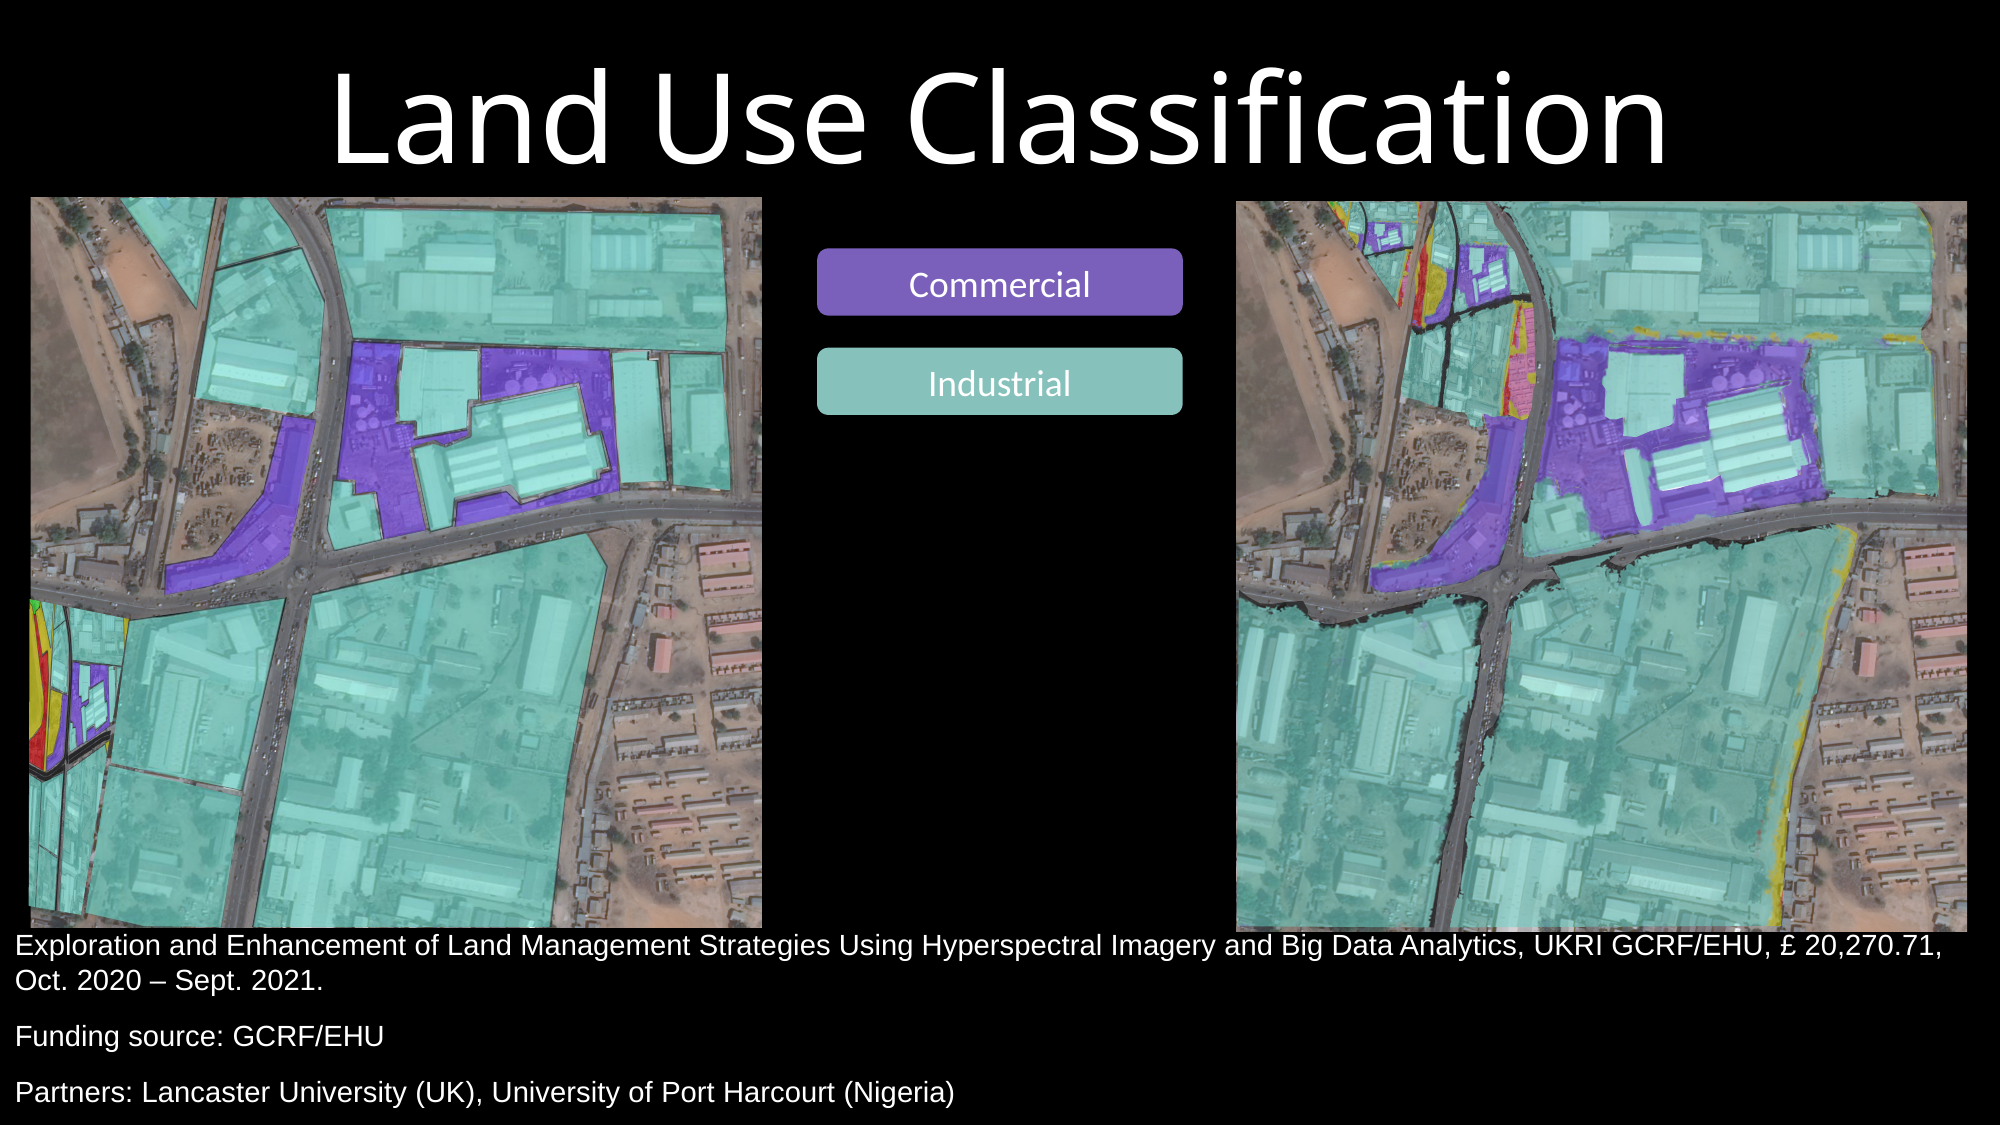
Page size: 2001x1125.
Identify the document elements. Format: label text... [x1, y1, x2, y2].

picture [30, 197, 762, 928]
text_box Industrial [815, 346, 1184, 416]
text_box Land Use Classification [240, 0, 1760, 198]
picture [1235, 201, 1968, 932]
text_box Exploration and Enhancement of Land Management Strategies Using Hyperspectral Imagery and Big Data Analytics, UKRI GCRF/EHU, £ 20,270.71, Oct. 2020 – Sept. 2021. Funding source: GCRF/EHU Partners: Lancaster University (UK), University of Port Harcourt (Nigeria) [0, 919, 2000, 1116]
text_box Commercial [816, 247, 1184, 317]
